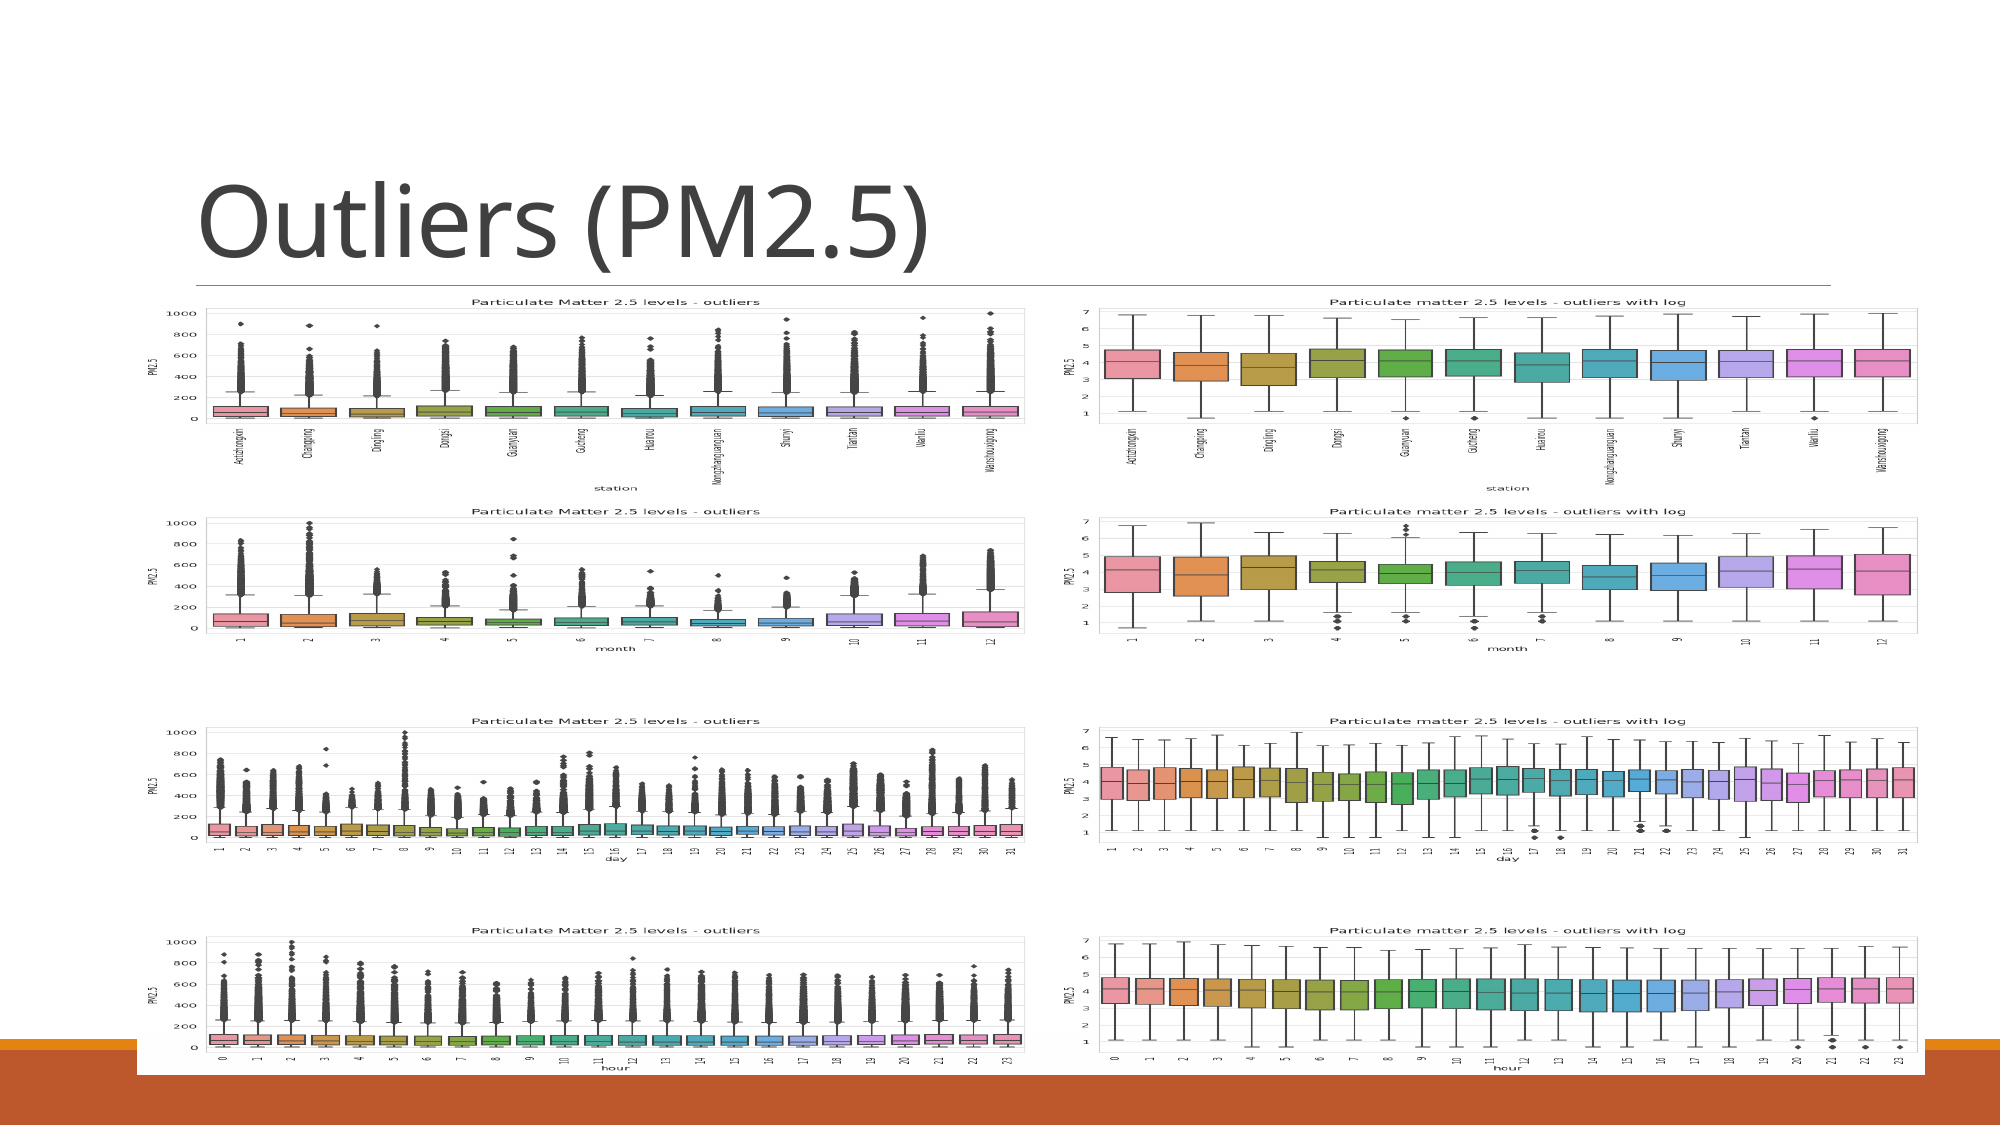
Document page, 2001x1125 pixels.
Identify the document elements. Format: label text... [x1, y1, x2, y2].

picture [136, 294, 1926, 1076]
title Outliers (PM2.5) [180, 47, 1830, 285]
